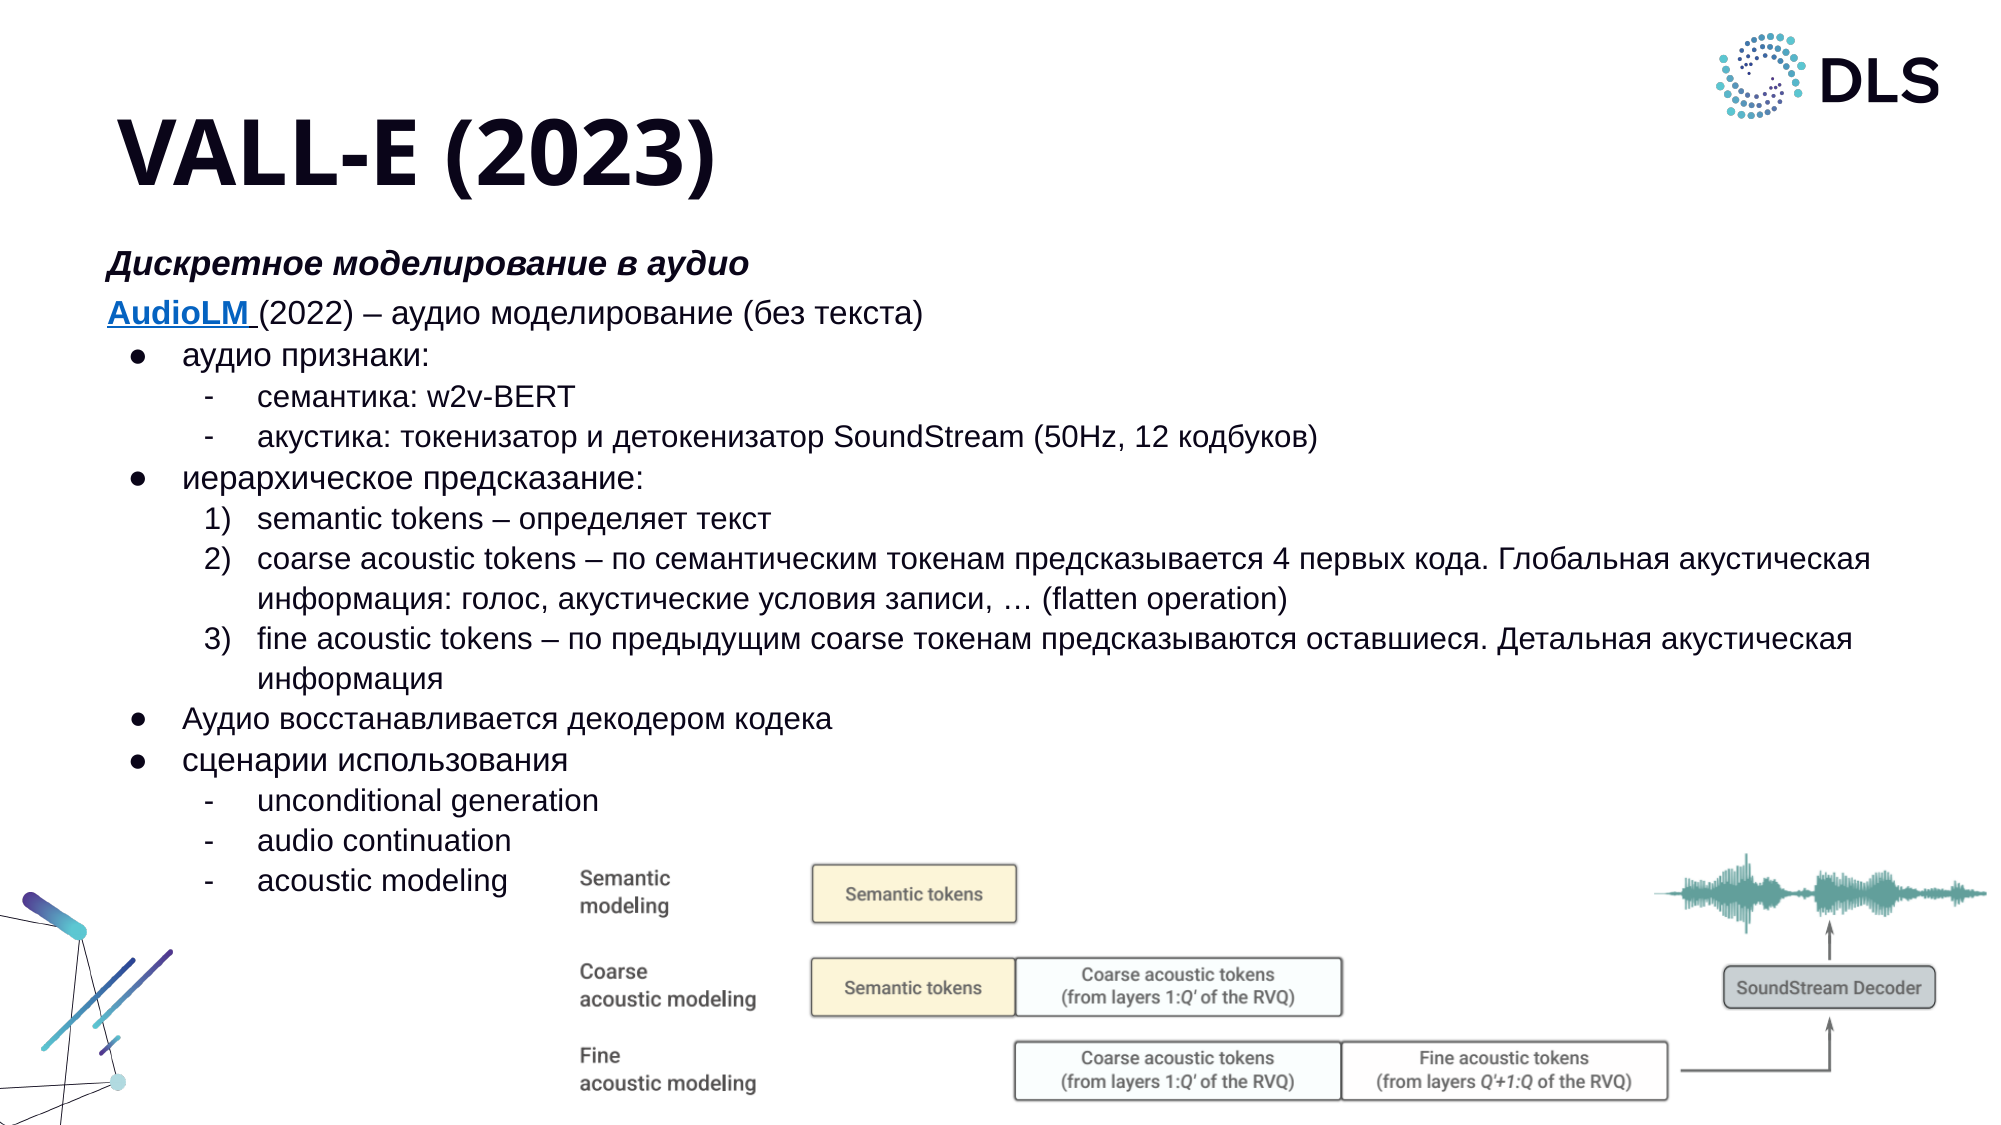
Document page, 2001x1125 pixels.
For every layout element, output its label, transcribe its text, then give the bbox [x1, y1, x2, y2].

picture [563, 846, 2000, 1125]
picture [1716, 33, 1939, 119]
list AudioLM (2022) – аудио моделирование (без текста) аудио признаки: семантика: w2v-BERT акустика: токенизатор и детокенизатор SoundStream (50Hz, 12 кодбуков) иерархическое предсказание: semantic tokens – определяет текст coarse acoustic tokens – по семантическим токенам предсказывается 4 первых кода. Глобальная акустическая информация: голос, акустические условия записи, … (flatten operation) fine acoustic tokens – по предыдущим coarse токенам предсказываются оставшиеся. Детальная акустическая информация Аудио восстанавливается декодером кодека сценарии использования unconditional generation audio continuation acoustic modeling [92, 281, 1980, 980]
title VALL-E (2023) [102, 42, 1787, 261]
picture [0, 892, 173, 1125]
list Дискретное моделирование в аудио [92, 217, 821, 291]
